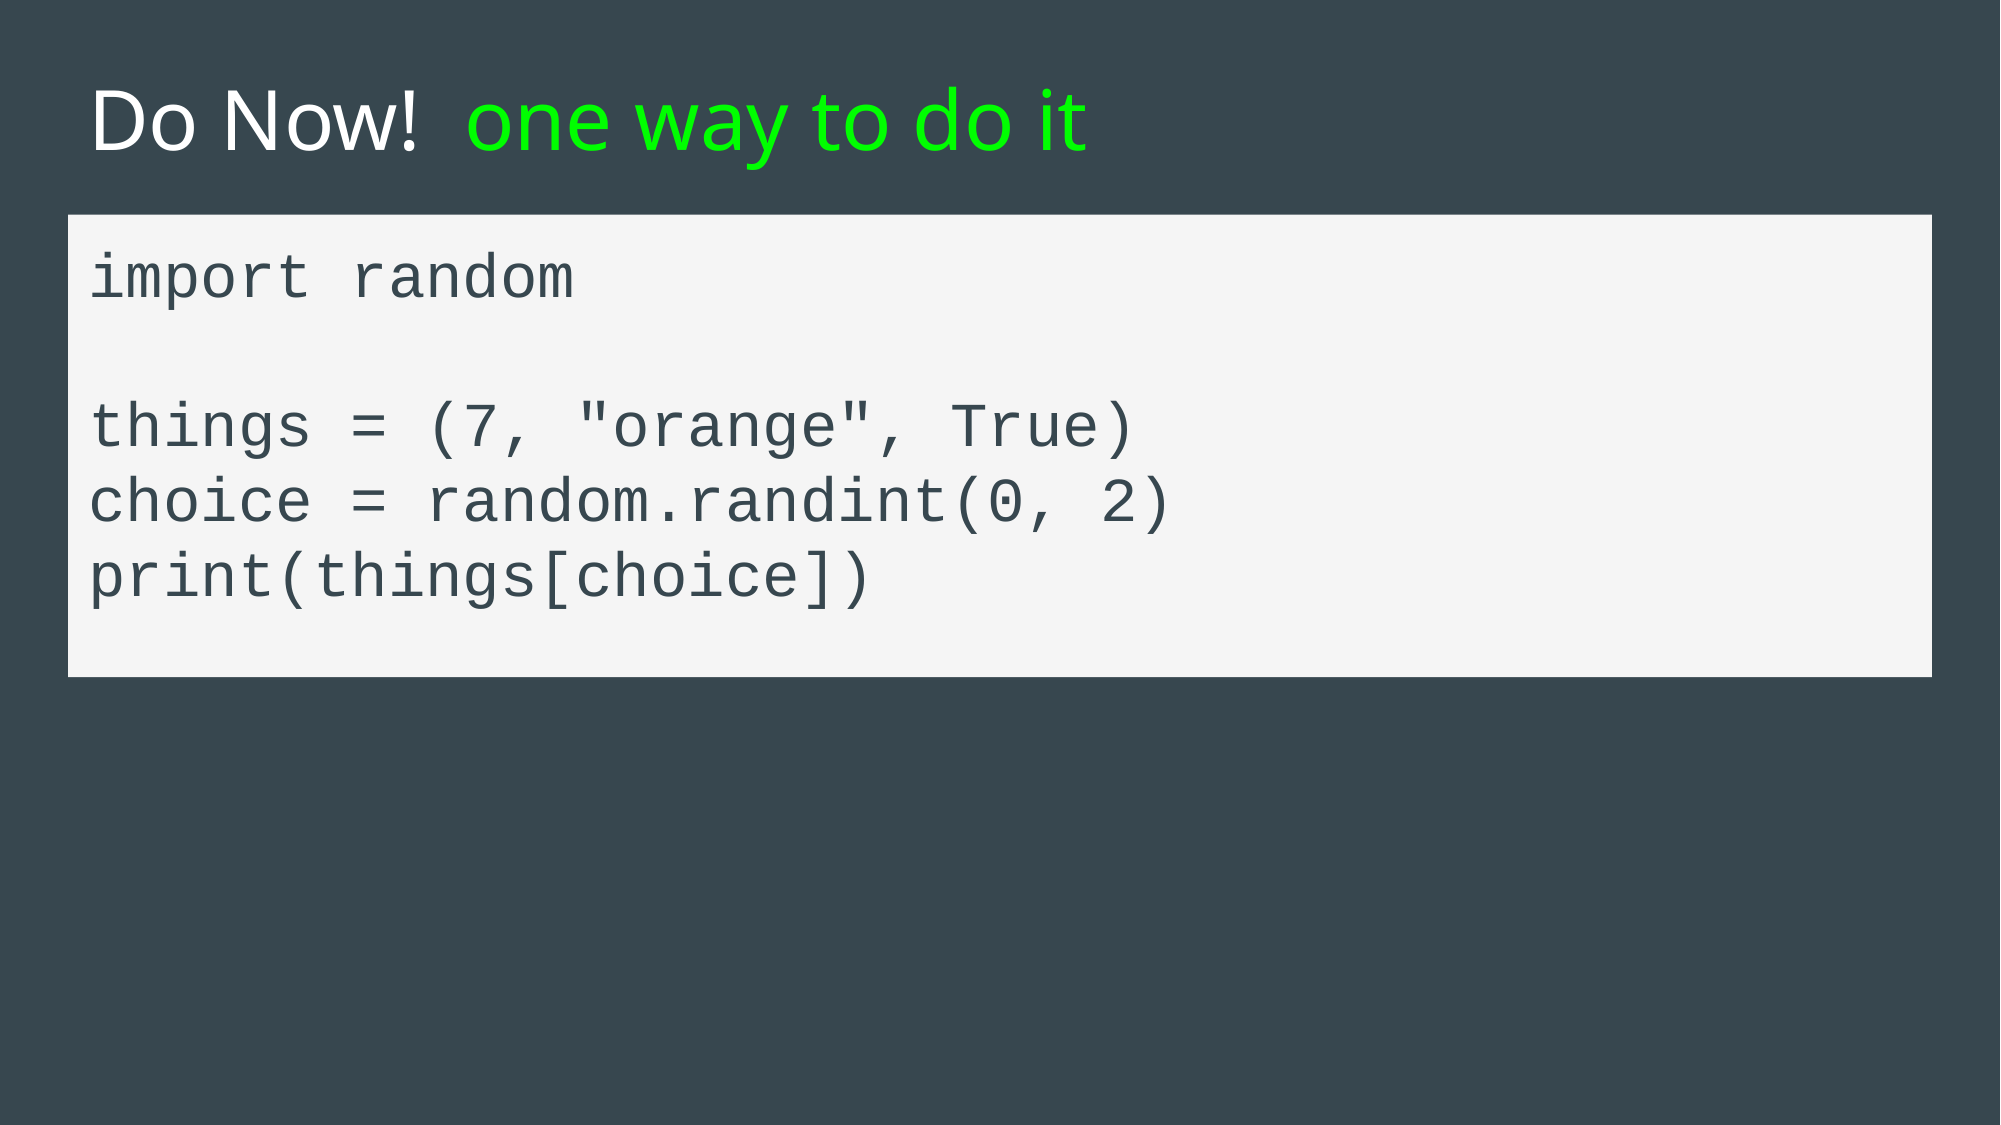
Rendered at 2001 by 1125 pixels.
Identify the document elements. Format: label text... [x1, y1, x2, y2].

list import random things = (7, "orange", True) choice = random.randint(0, 2) print(things[choice]) [68, 214, 1932, 678]
title Do Now! one way to do it [68, 47, 1932, 173]
